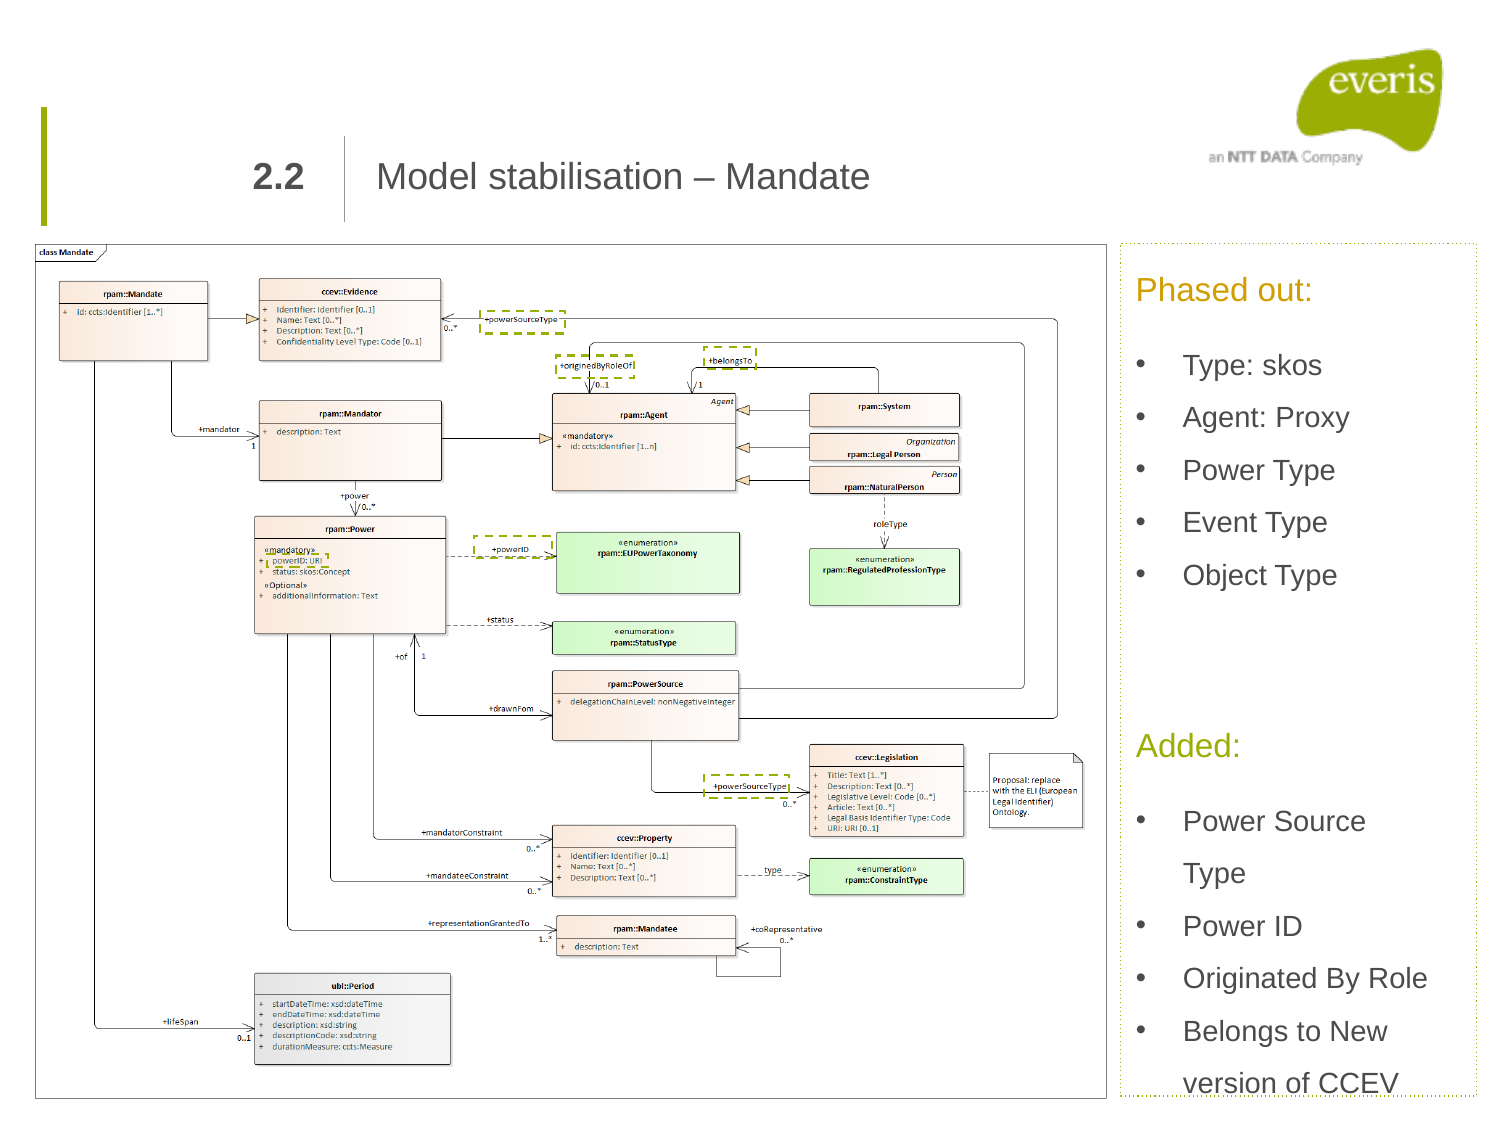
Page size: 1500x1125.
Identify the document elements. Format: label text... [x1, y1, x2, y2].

list Model stabilisation – Mandate [361, 149, 1325, 208]
text_box Added: Power Source Type Power ID Originated By Role Belongs to New version of CCEV [1121, 716, 1452, 1107]
list 2.2 [237, 149, 334, 213]
picture [1199, 27, 1453, 186]
text_box Phased out: Type: skos Agent: Proxy Power Type Event Type Object Type [1120, 260, 1412, 599]
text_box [34, 242, 1107, 1099]
text_box [1120, 243, 1477, 1097]
